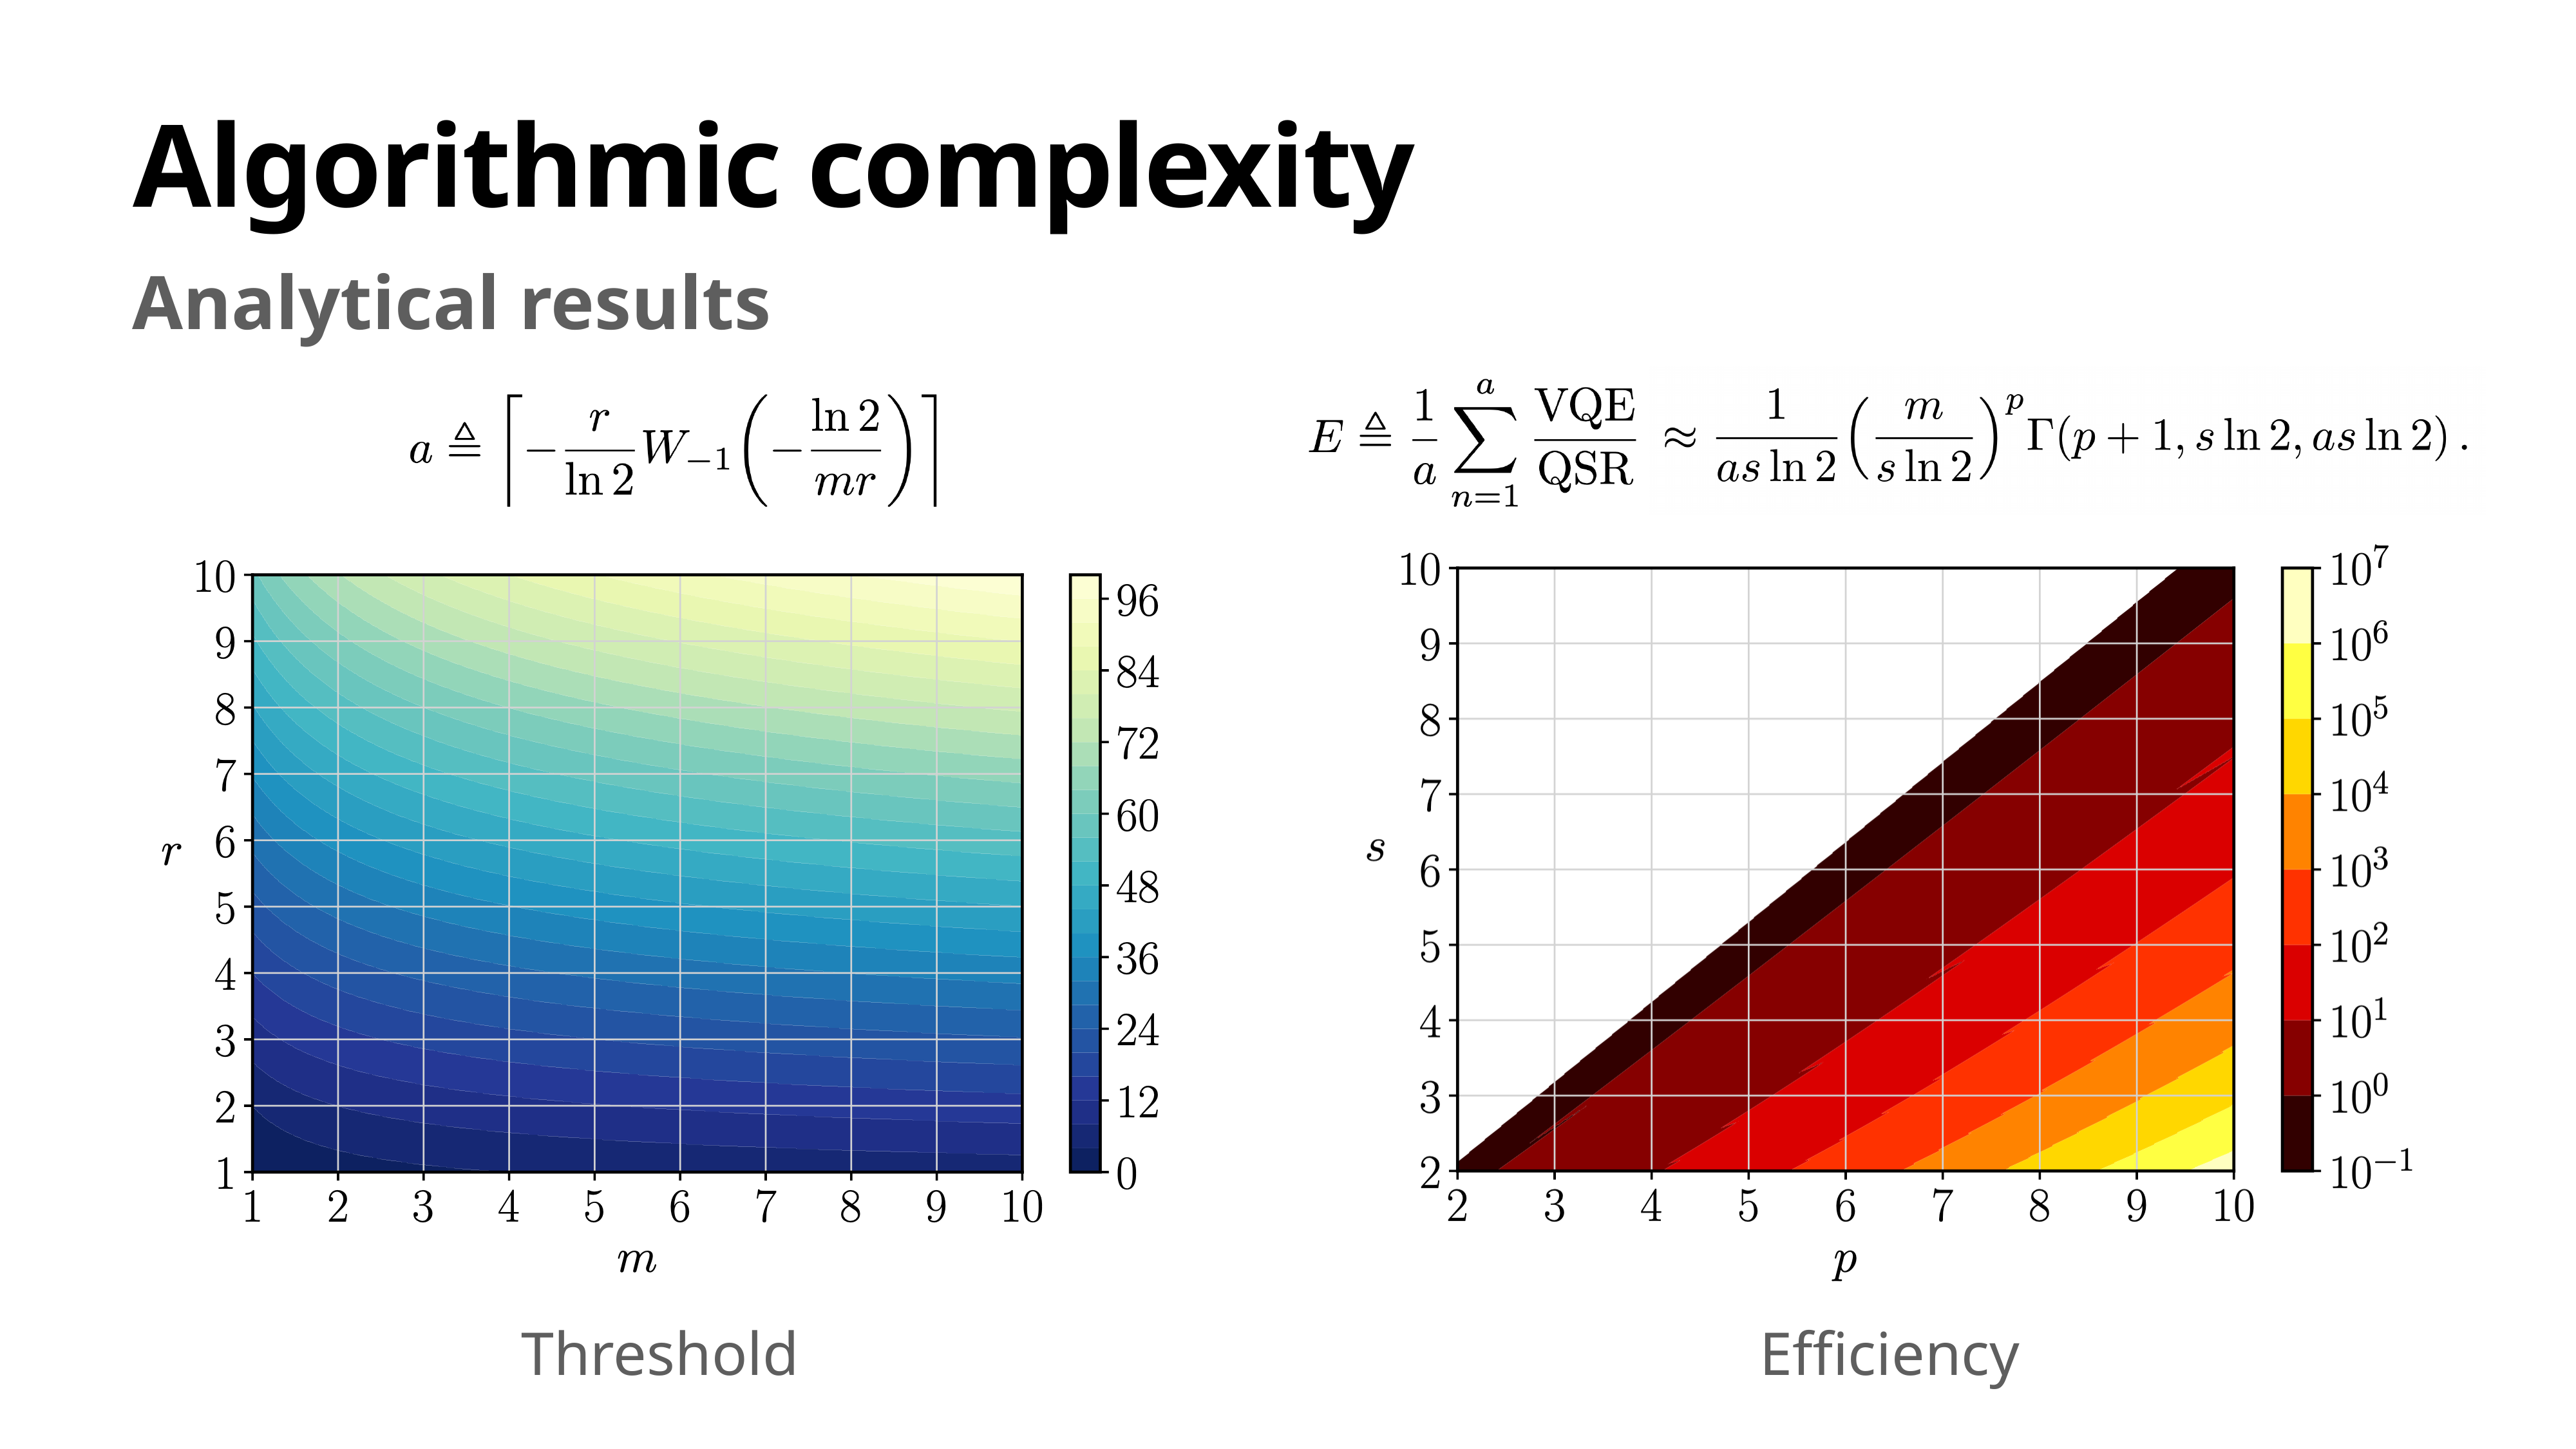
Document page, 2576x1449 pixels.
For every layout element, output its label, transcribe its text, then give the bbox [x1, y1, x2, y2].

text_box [1293, 365, 2486, 518]
picture [366, 359, 955, 524]
picture [145, 542, 1175, 1297]
picture [1349, 536, 2430, 1297]
text_box Efficiency [1754, 1311, 2026, 1392]
list Analytical results [127, 250, 2449, 350]
text_box Threshold [515, 1311, 805, 1392]
title Algorithmic complexity [127, 113, 2449, 250]
